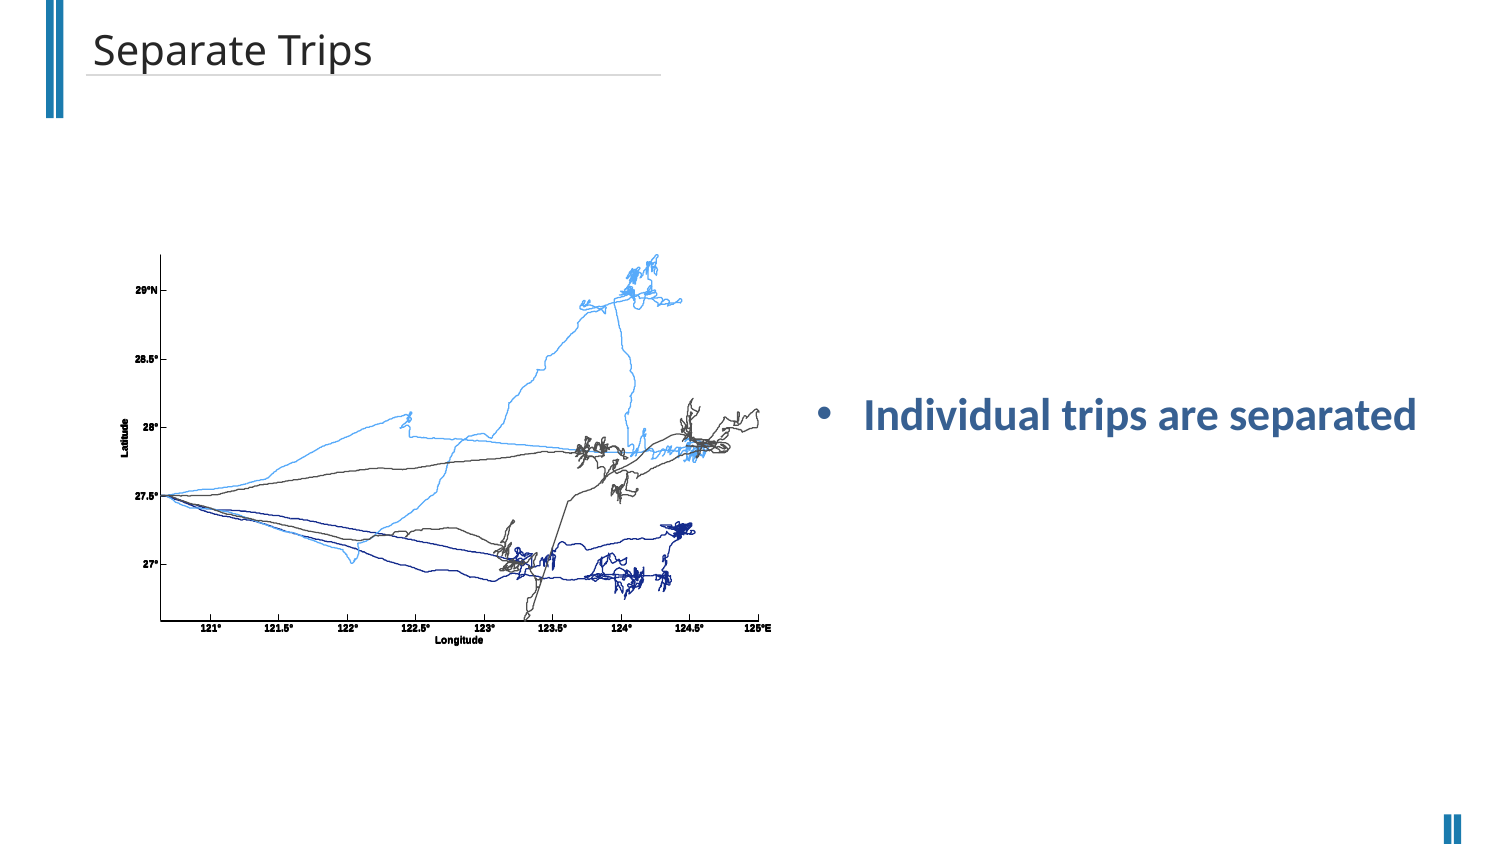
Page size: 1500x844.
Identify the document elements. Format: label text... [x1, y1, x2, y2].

picture [0, 213, 961, 664]
text_box Individual trips are separated [967, 377, 1500, 448]
text_box Separate Trips [78, 15, 714, 81]
